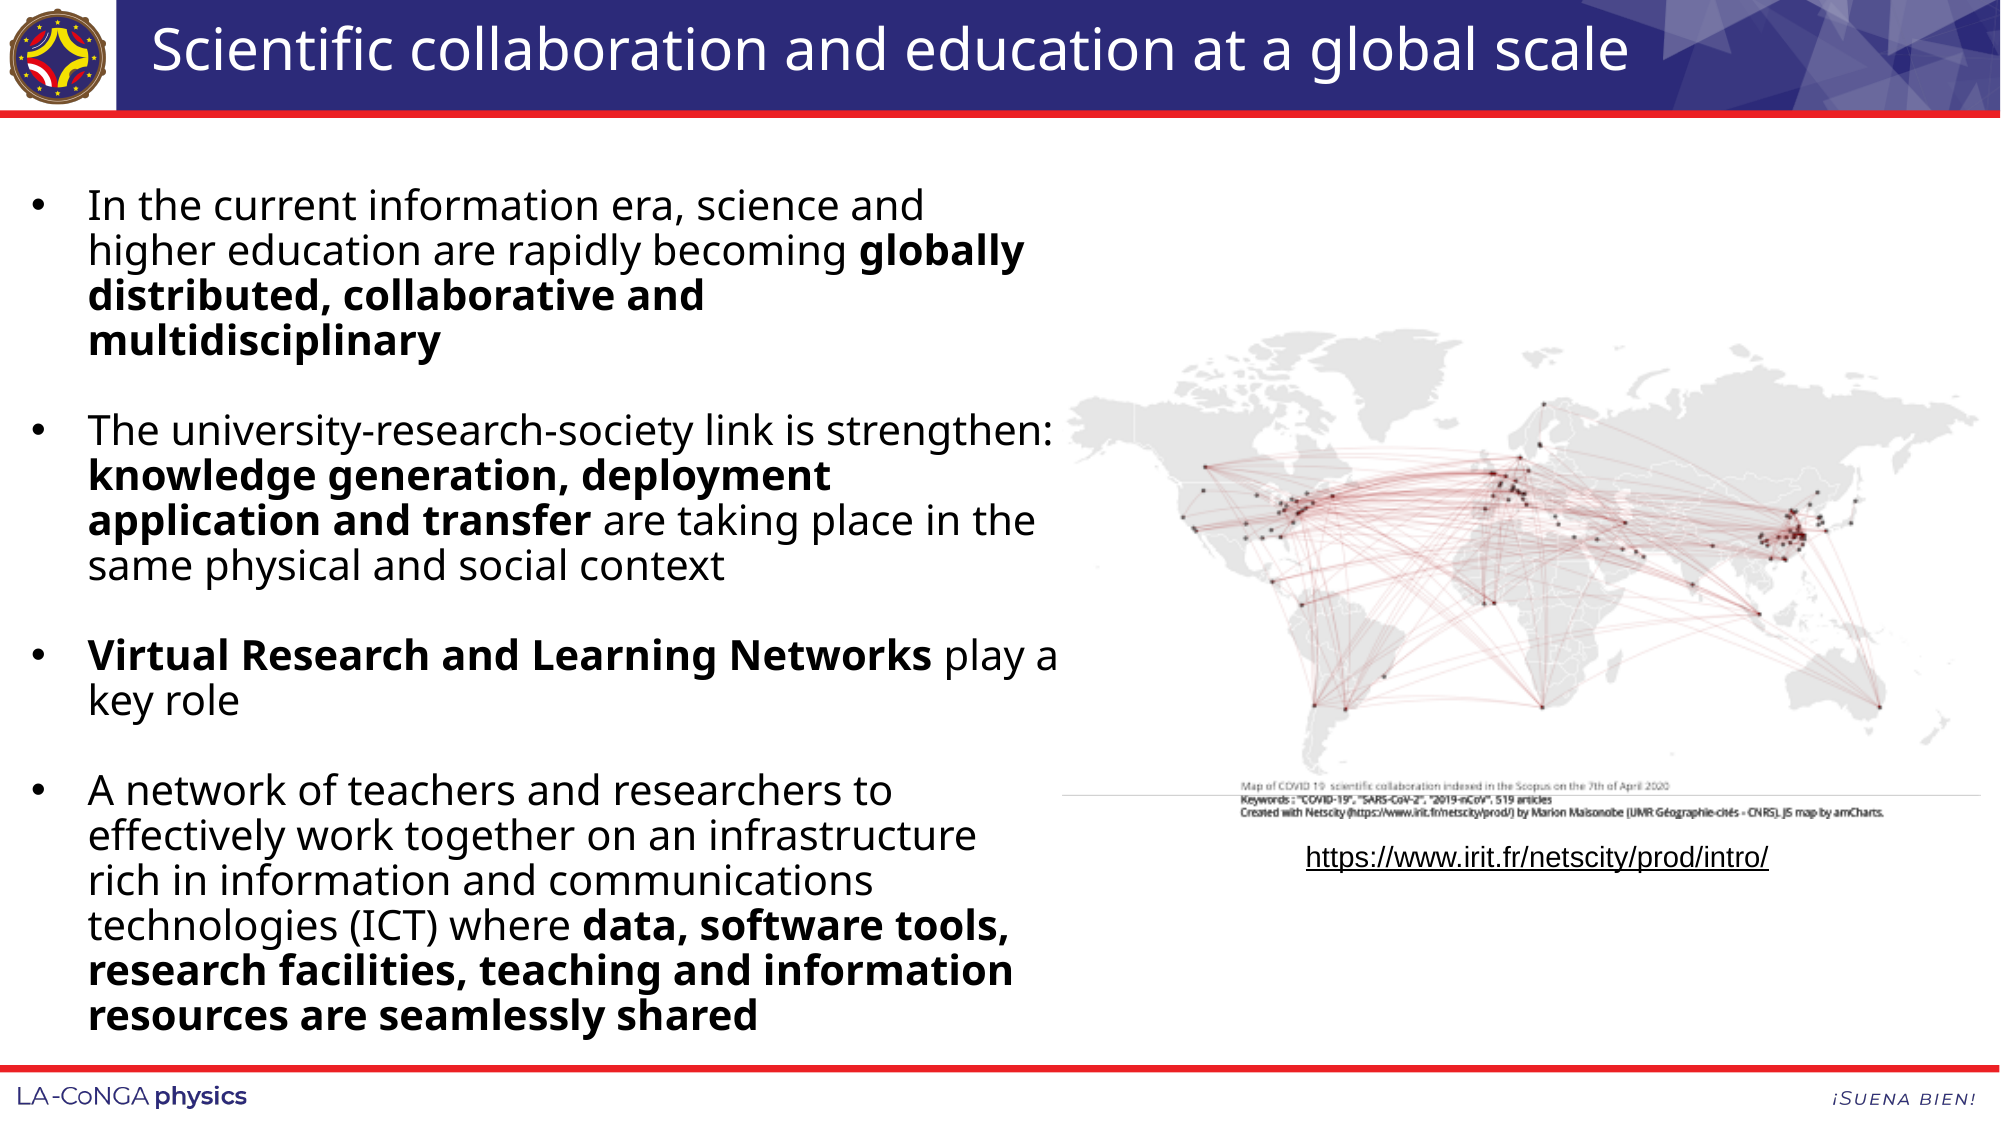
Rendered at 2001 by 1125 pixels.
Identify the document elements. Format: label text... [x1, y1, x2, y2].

title Scientific collaboration and education at a global scale [136, 12, 1862, 101]
picture [1829, 1089, 1980, 1109]
list In the current information era, science and higher education are rapidly becoming globally distributed, collaborative and multidisciplinary The university-research-society link is strengthen: knowledge generation, deployment application and transfer are taking place in the same physical and social context Virtual Research and Learning Networks play a key role A network of teachers and researchers to effectively work together on an infrastructure rich in information and communications technologies (ICT) where data, software tools, research facilities, teaching and information resources are seamlessly shared [16, 177, 1077, 1022]
picture [1535, 0, 2001, 110]
picture [15, 1082, 247, 1111]
picture [8, 7, 107, 106]
text_box https://www.irit.fr/netscity/prod/intro/ [1290, 831, 1793, 881]
picture [1062, 309, 1981, 820]
